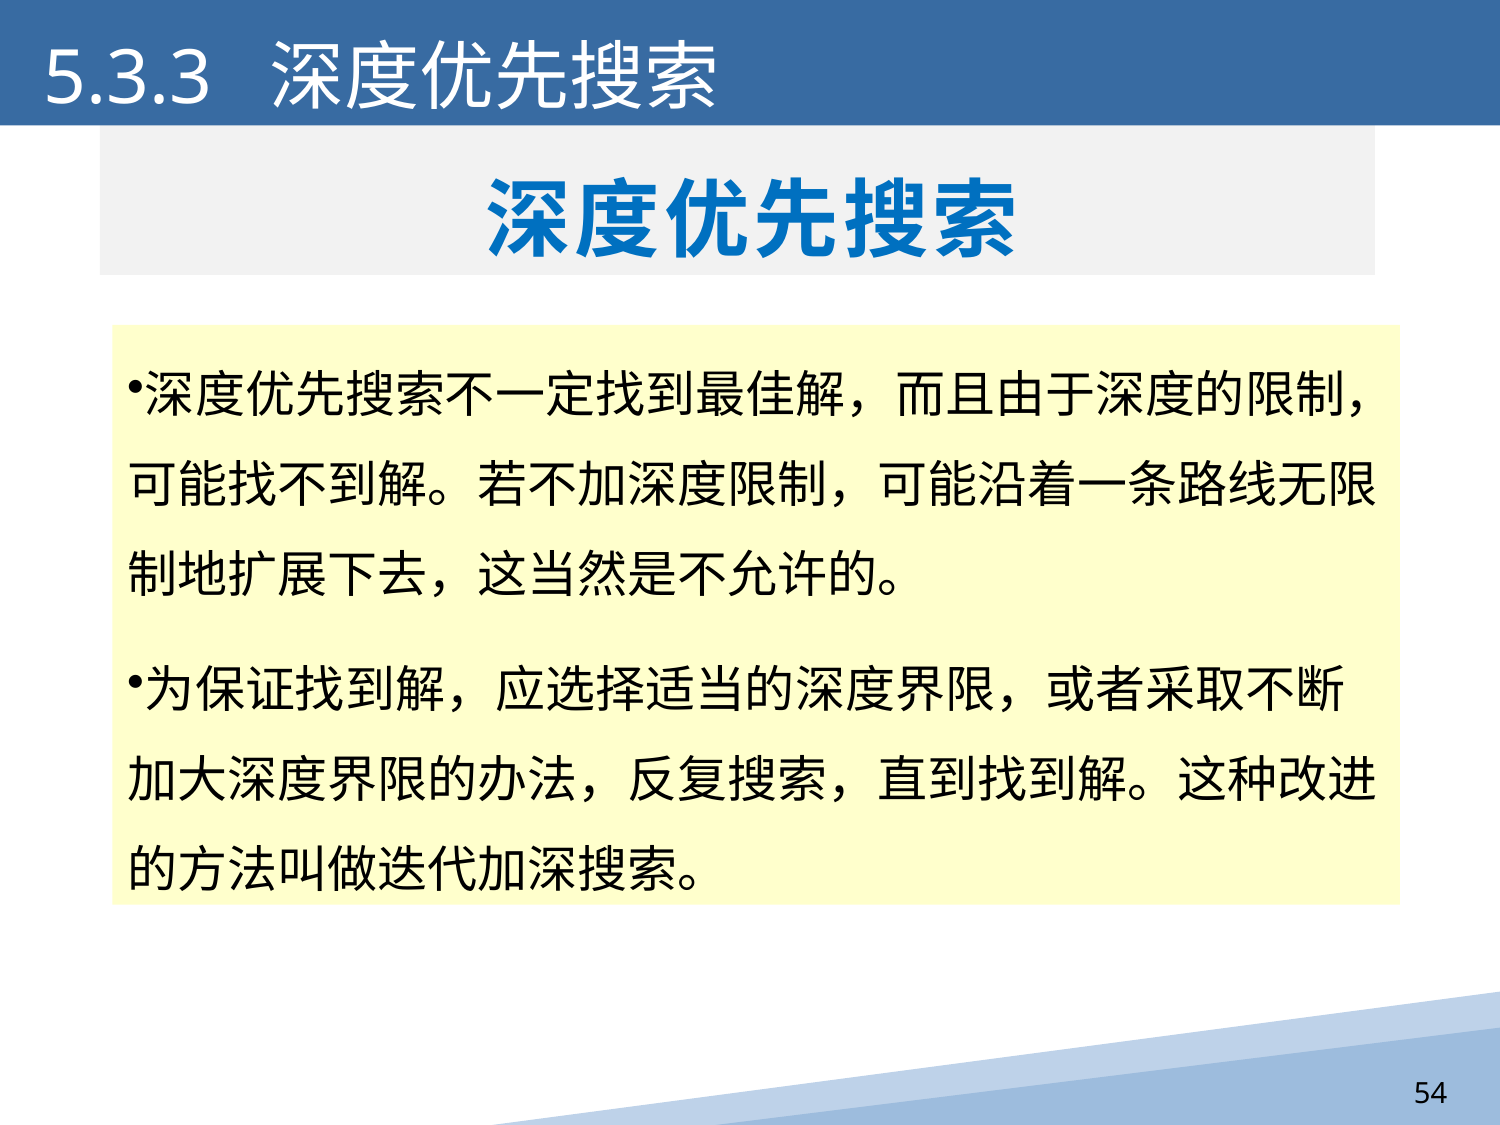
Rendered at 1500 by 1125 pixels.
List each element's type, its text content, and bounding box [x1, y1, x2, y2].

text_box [492, 991, 1500, 1125]
title 深度优先搜索 [99, 126, 1375, 275]
text_box 深度优先搜索不一定找到最佳解，而且由于深度的限制，可能找不到解。若不加深度限制，可能沿着一条路线无限制地扩展下去，这当然是不允许的。 为保证找到解，应选择适当的深度界限，或者采取不断加大深度界限的办法，反复搜索，直到找到解。这种改进的方法叫做迭代加深搜索。 [112, 324, 1400, 905]
text_box 5.3.3 深度优先搜索 [0, 0, 1500, 126]
